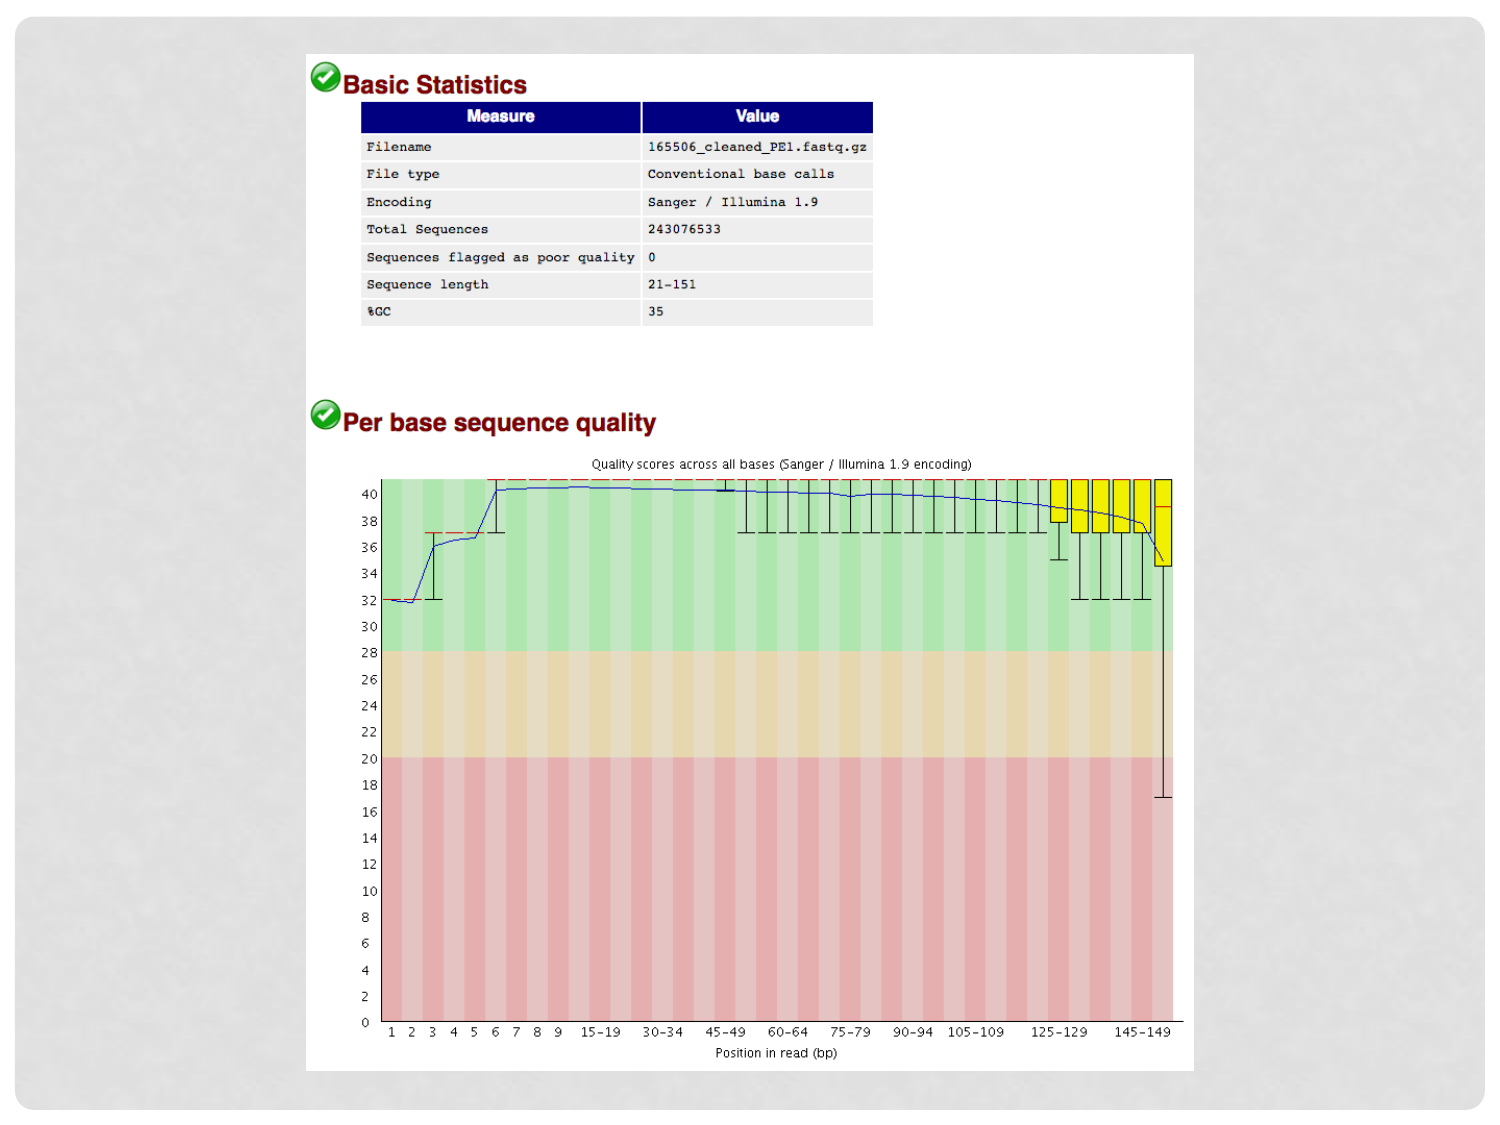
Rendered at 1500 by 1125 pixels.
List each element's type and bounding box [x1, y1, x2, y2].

picture [305, 53, 1194, 1071]
